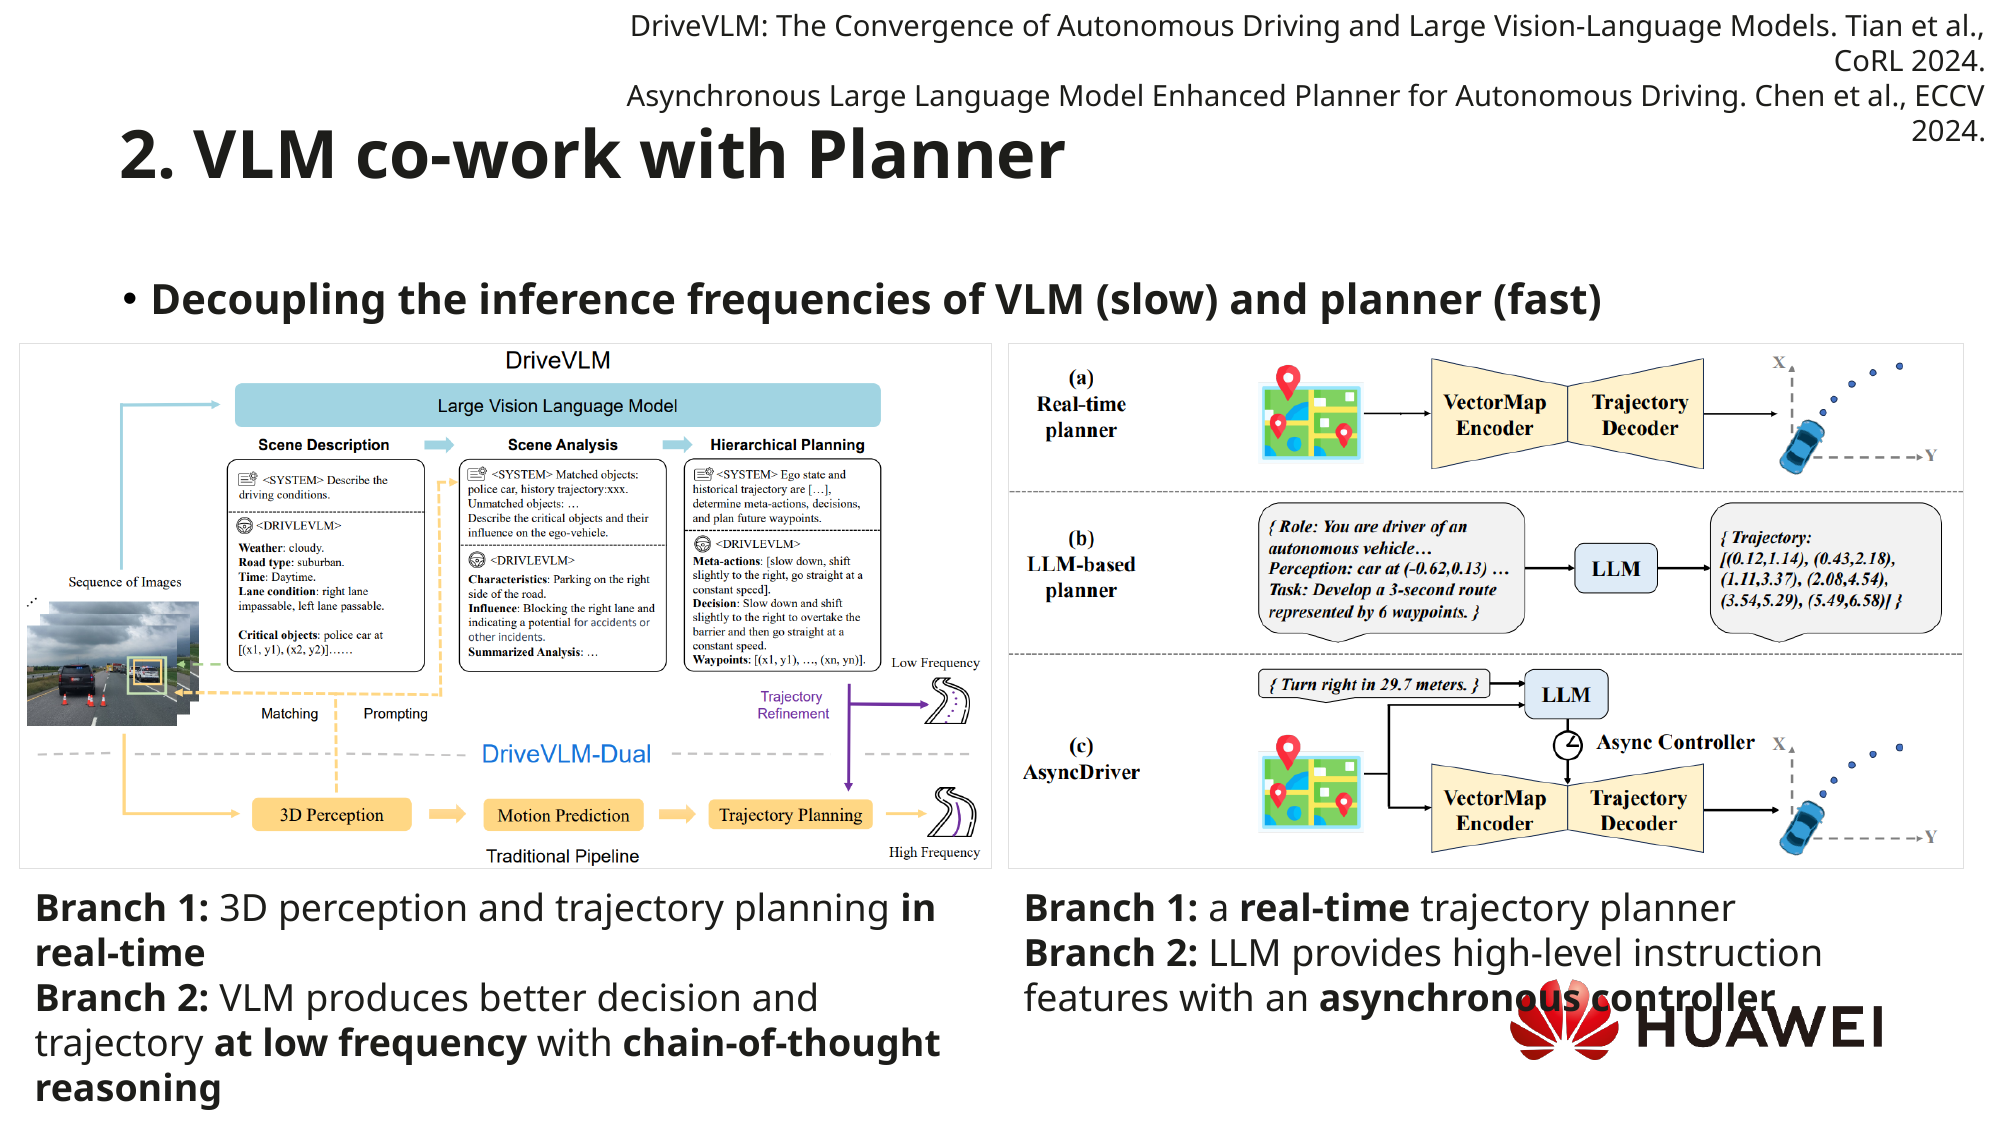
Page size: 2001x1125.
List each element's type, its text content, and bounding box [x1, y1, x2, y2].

picture [1510, 1026, 1882, 1060]
text_box DriveVLM: The Convergence of Autonomous Driving and Large Vision-Language Models. Tian et al., CoRL 2024. Asynchronous Large Language Model Enhanced Planner for Autonomous Driving. Chen et al., ECCV 2024. [560, 0, 2001, 155]
subtitle 2. VLM co-work with Planner [119, 74, 1882, 238]
text_box Branch 1: a real-time trajectory planner Branch 2: LLM provides high-level instruction features with an asynchronous controller [1008, 876, 1964, 1026]
picture [1008, 343, 1964, 869]
text_box Branch 1: 3D perception and trajectory planning in real-time Branch 2: VLM produces better decision and trajectory at low frequency with chain-of-thought reasoning [19, 876, 992, 1116]
list Decoupling the inference frequencies of VLM (slow) and planner (fast) LLM and the real-time planner [120, 248, 1882, 563]
picture [19, 343, 992, 869]
